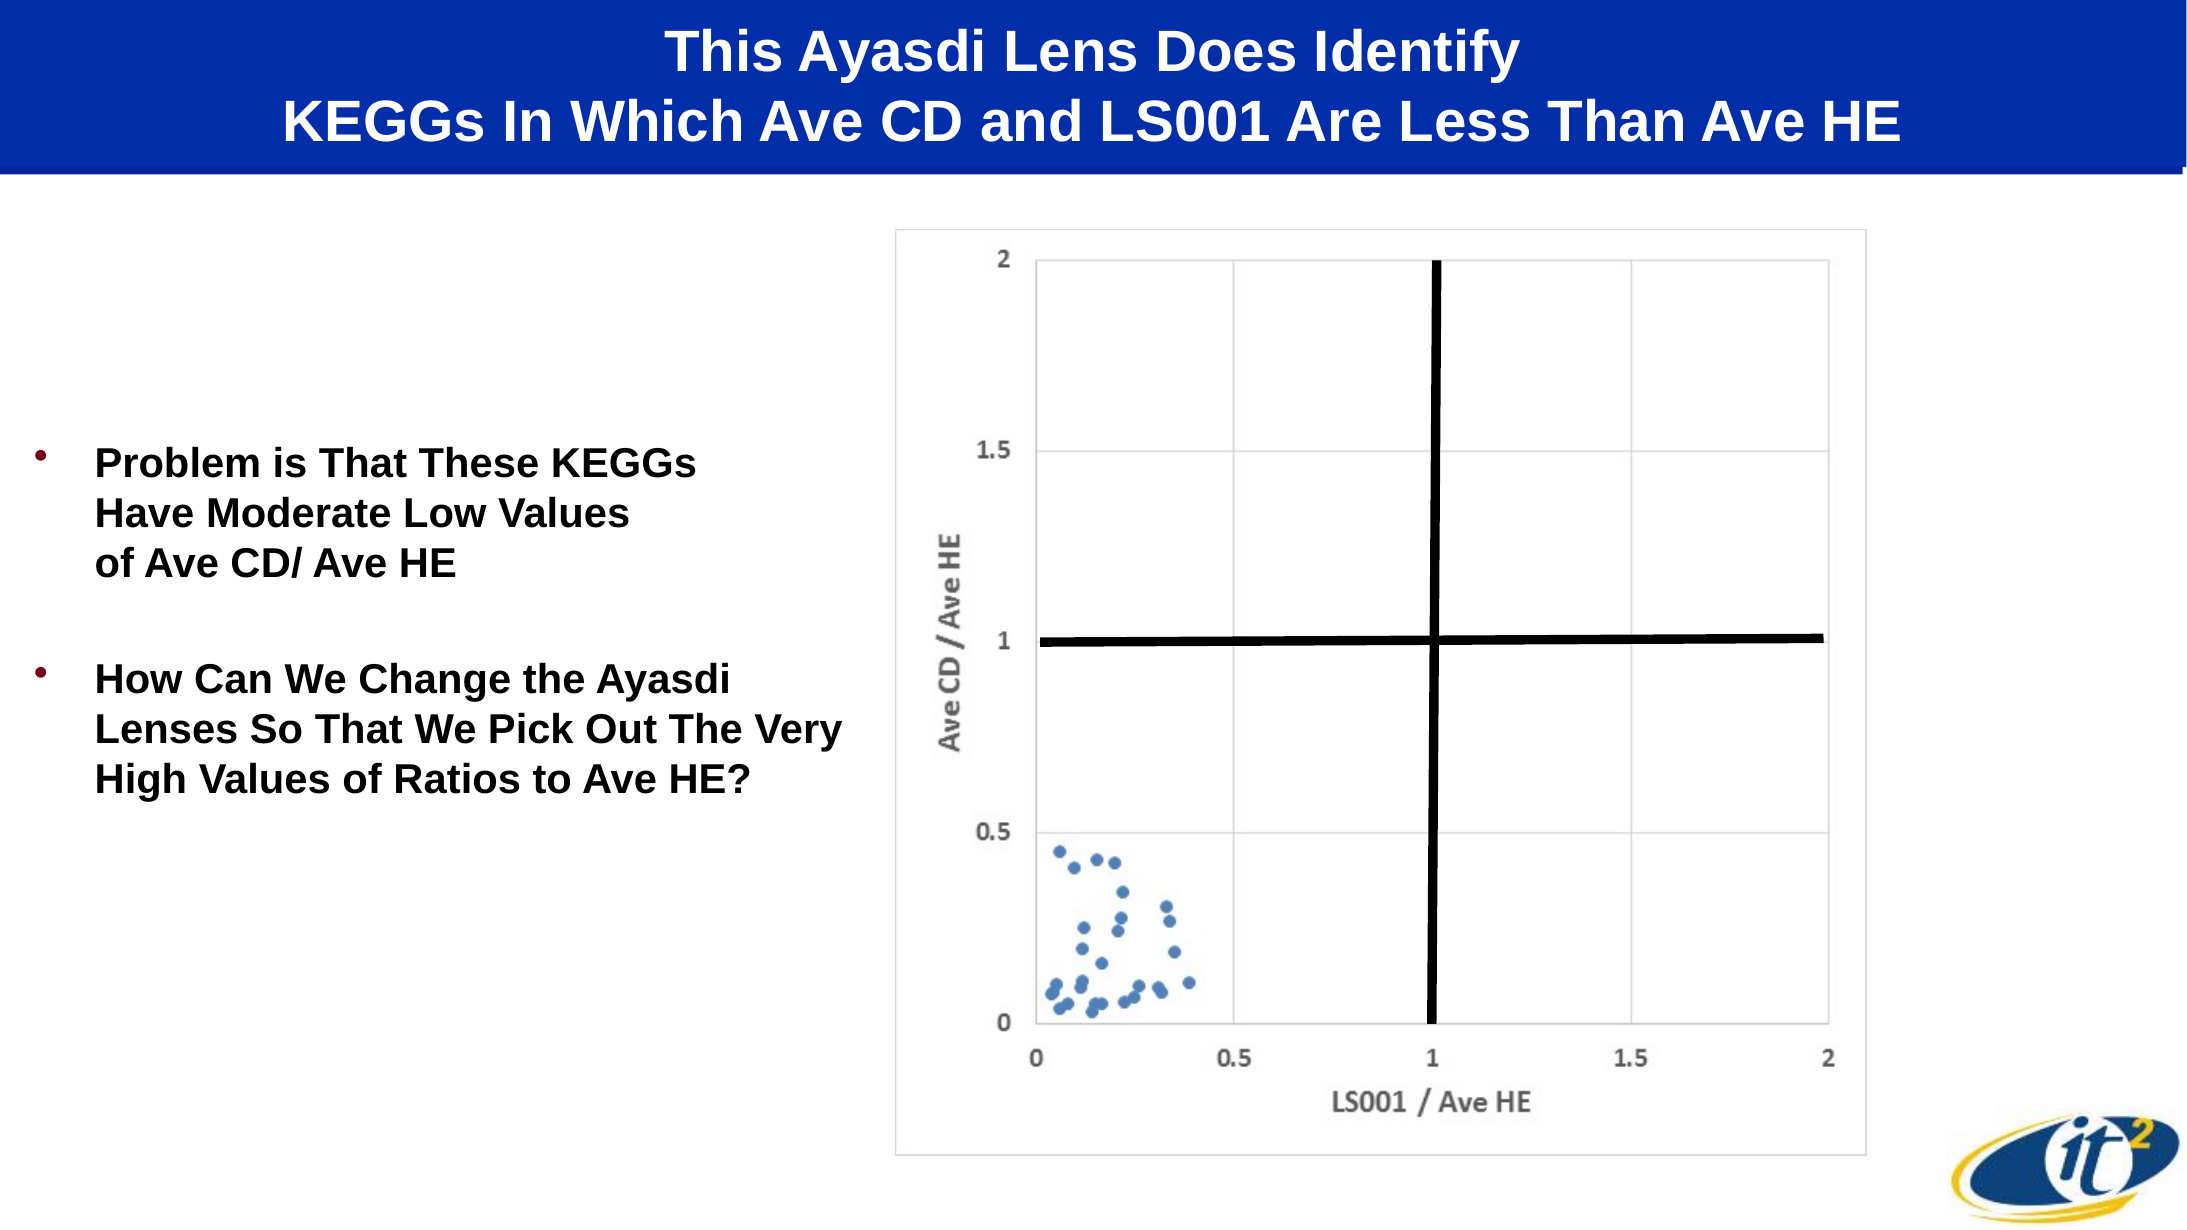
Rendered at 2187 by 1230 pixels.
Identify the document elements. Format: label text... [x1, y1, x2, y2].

title This Ayasdi Lens Does Identify KEGGs In Which Ave CD and LS001 Are Less Than Ave HE [0, 0, 2187, 167]
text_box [895, 229, 1868, 1156]
picture [1947, 1107, 2183, 1228]
list Problem is That These KEGGs Have Moderate Low Values of Ave CD/ Ave HE How Can We Change the Ayasdi Lenses So That We Pick Out The Very High Values of Ratios to Ave HE? [17, 427, 874, 884]
